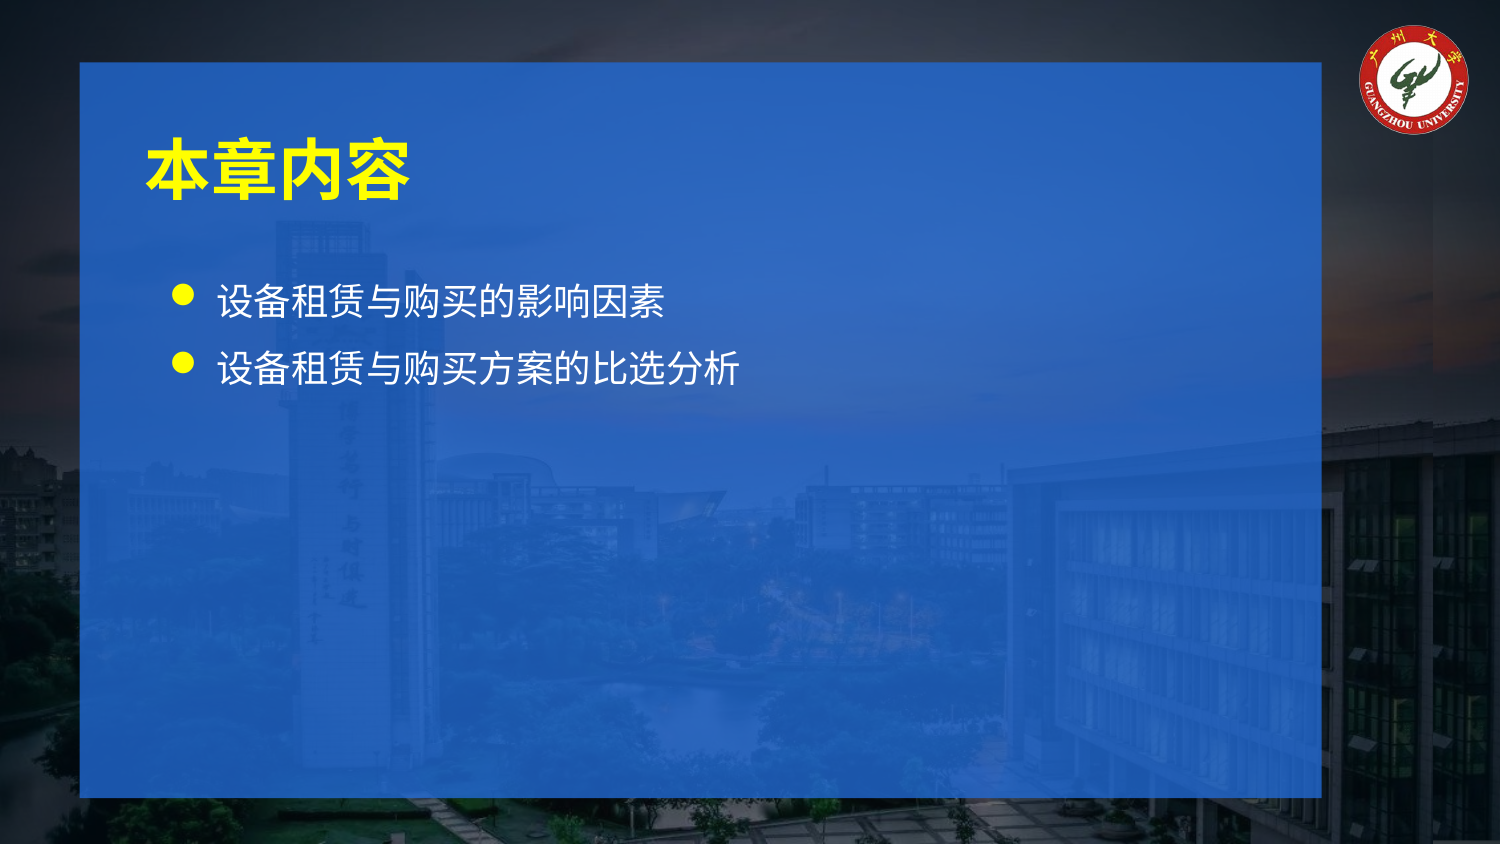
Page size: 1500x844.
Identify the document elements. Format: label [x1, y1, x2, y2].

picture [1356, 23, 1470, 136]
text_box [0, 0, 1500, 844]
